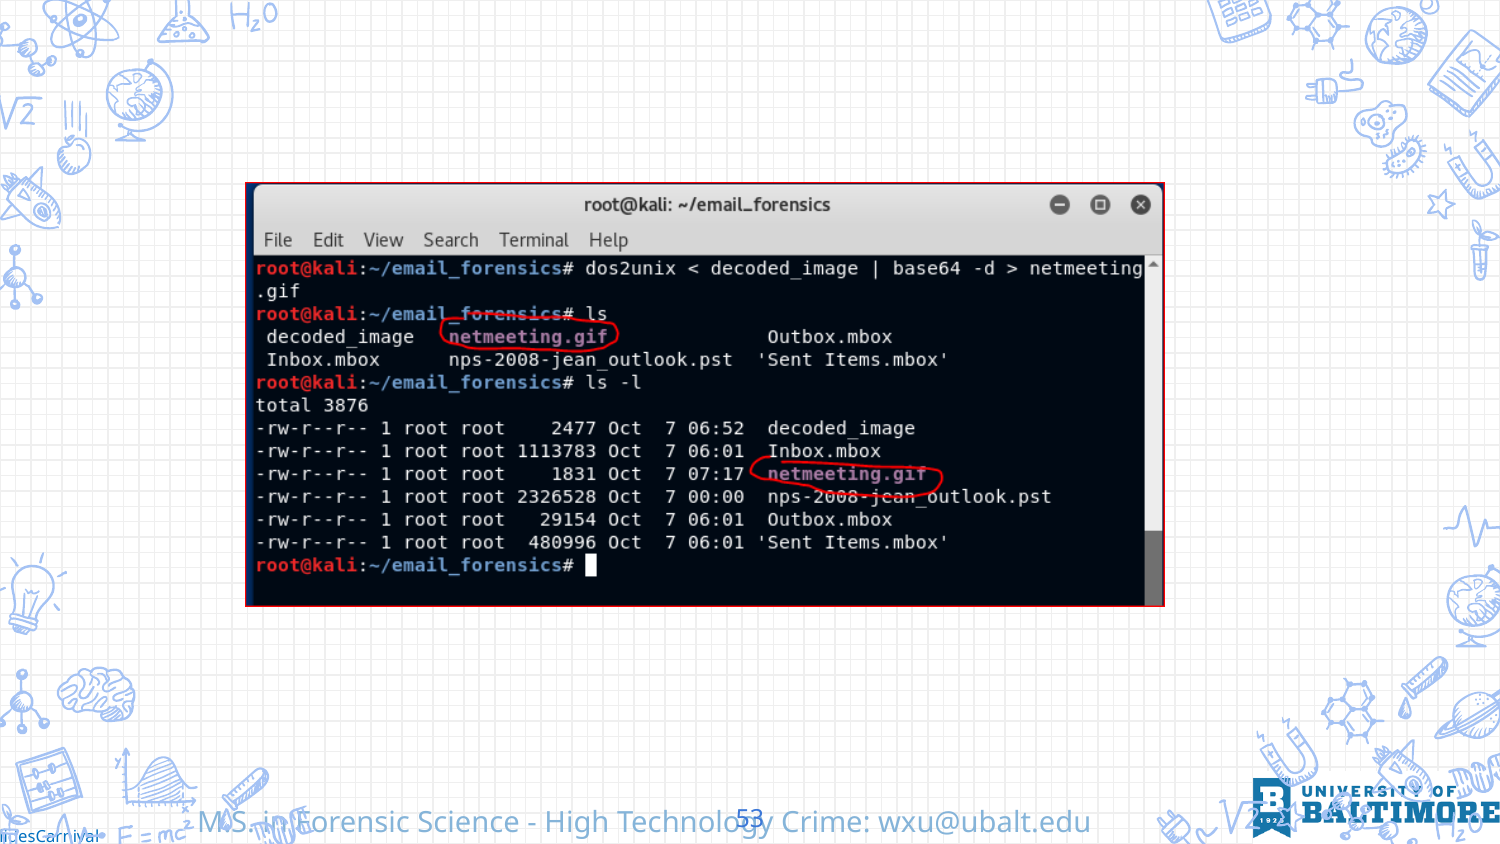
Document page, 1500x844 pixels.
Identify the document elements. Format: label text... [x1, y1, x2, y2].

picture [1375, 780, 1390, 791]
picture [1381, 771, 1421, 792]
picture [1481, 771, 1489, 788]
picture [1283, 771, 1308, 783]
picture [1479, 779, 1483, 790]
slide_number 53 [705, 796, 795, 844]
picture [1405, 773, 1430, 800]
picture [1471, 771, 1479, 786]
picture [245, 182, 1165, 607]
picture [1388, 823, 1396, 835]
picture [1342, 796, 1349, 806]
picture [1354, 819, 1361, 827]
picture [1408, 786, 1417, 792]
picture [1253, 771, 1500, 844]
